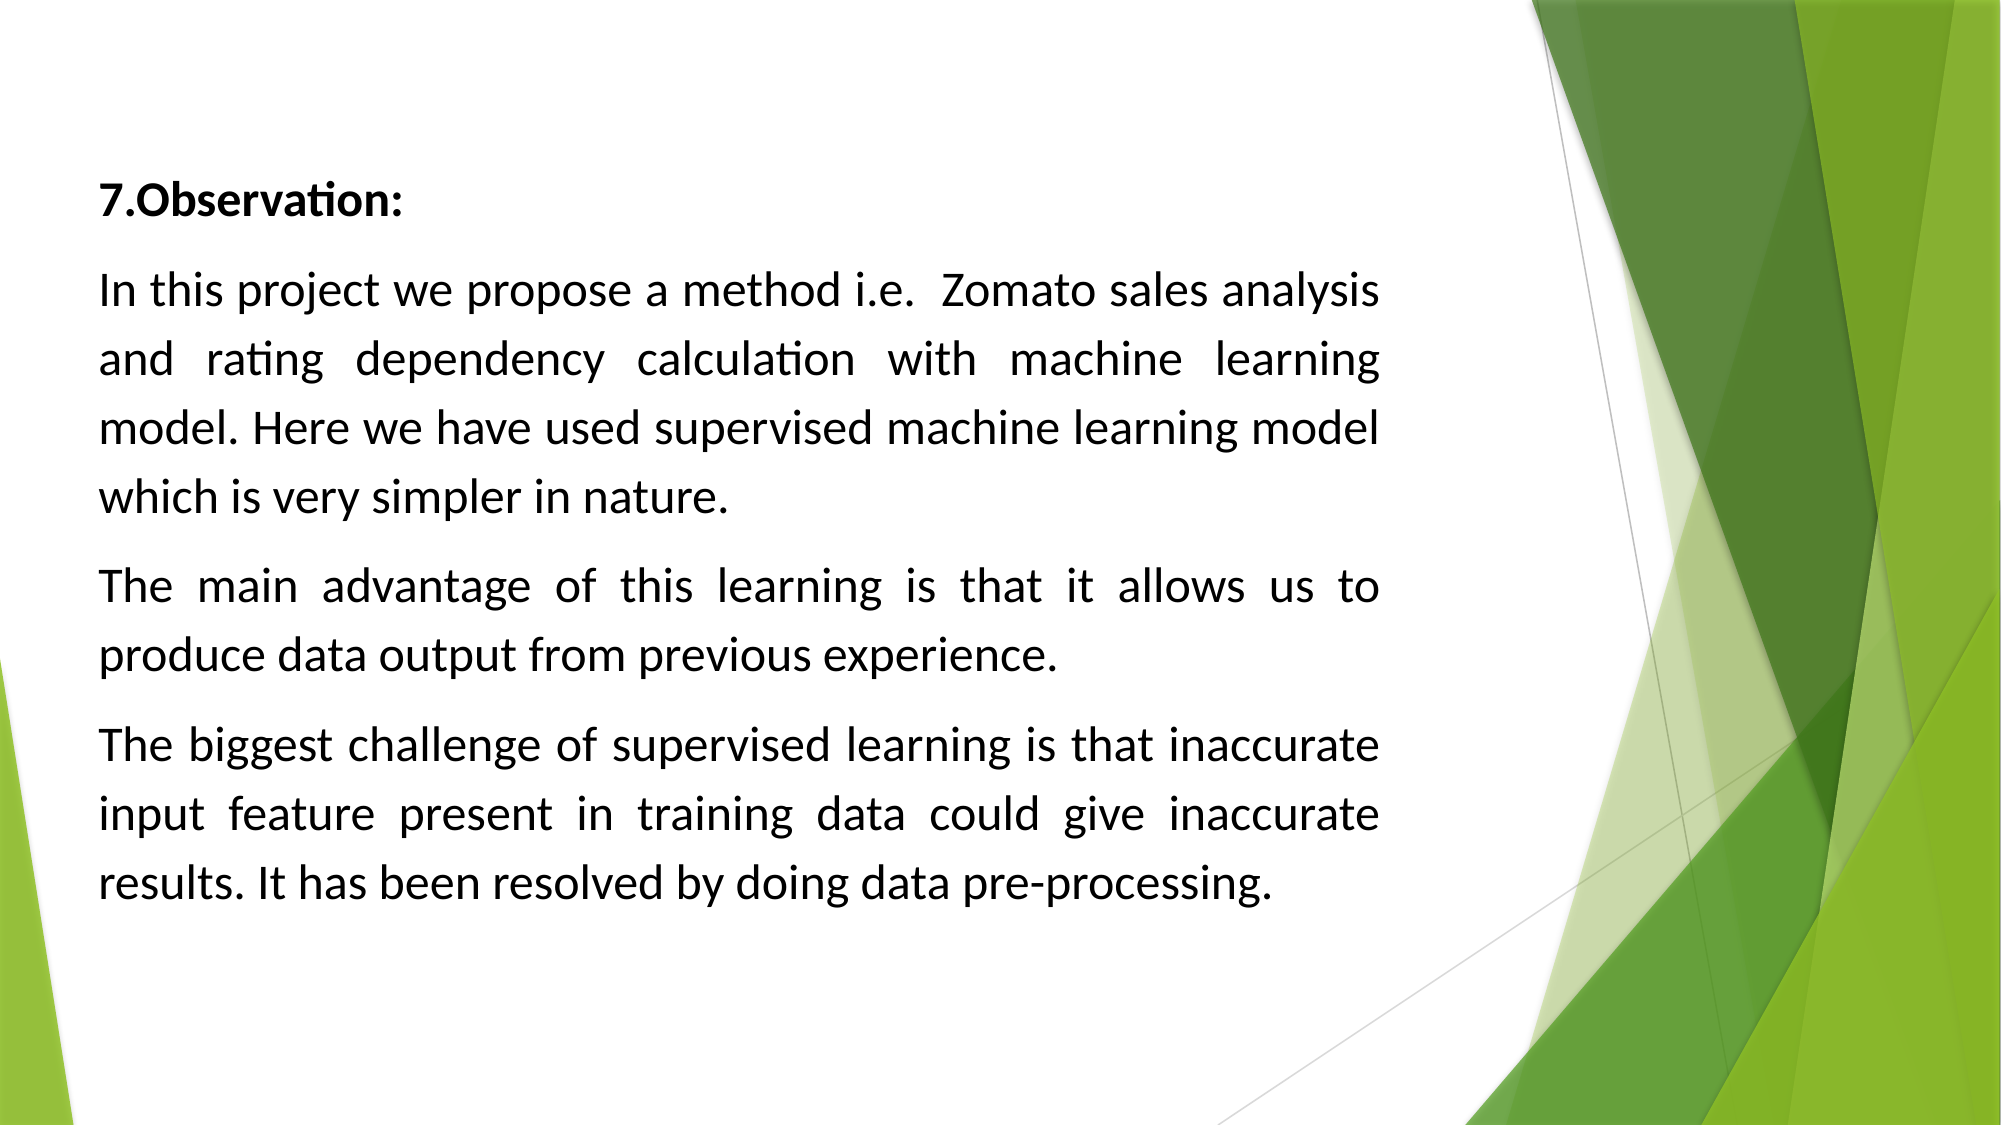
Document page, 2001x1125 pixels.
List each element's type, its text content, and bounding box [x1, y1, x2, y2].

text_box 7.Observation: In this project we propose a method i.e. Zomato sales analysis and rating dependency calculation with machine learning model. Here we have used supervised machine learning model which is very simpler in nature. The main advantage of this learning is that it allows us to produce data output from previous experience. The biggest challenge of supervised learning is that inaccurate input feature present in training data could give inaccurate results. It has been resolved by doing data pre-processing. [83, 149, 1396, 983]
